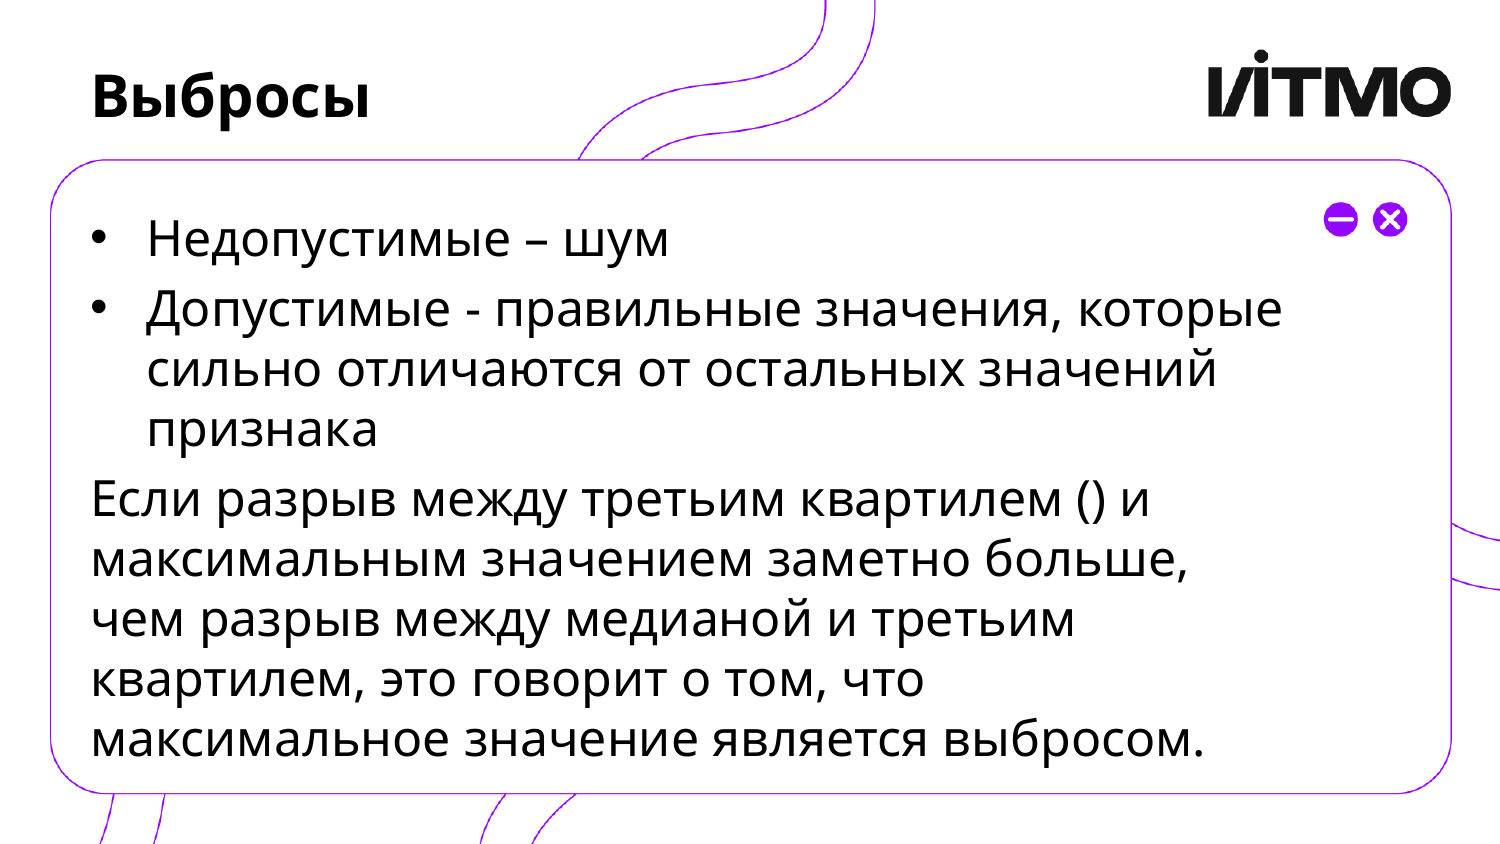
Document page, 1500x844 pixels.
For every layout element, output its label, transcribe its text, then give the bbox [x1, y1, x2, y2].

title Выбросы [75, 50, 1195, 137]
picture [0, 0, 1500, 844]
